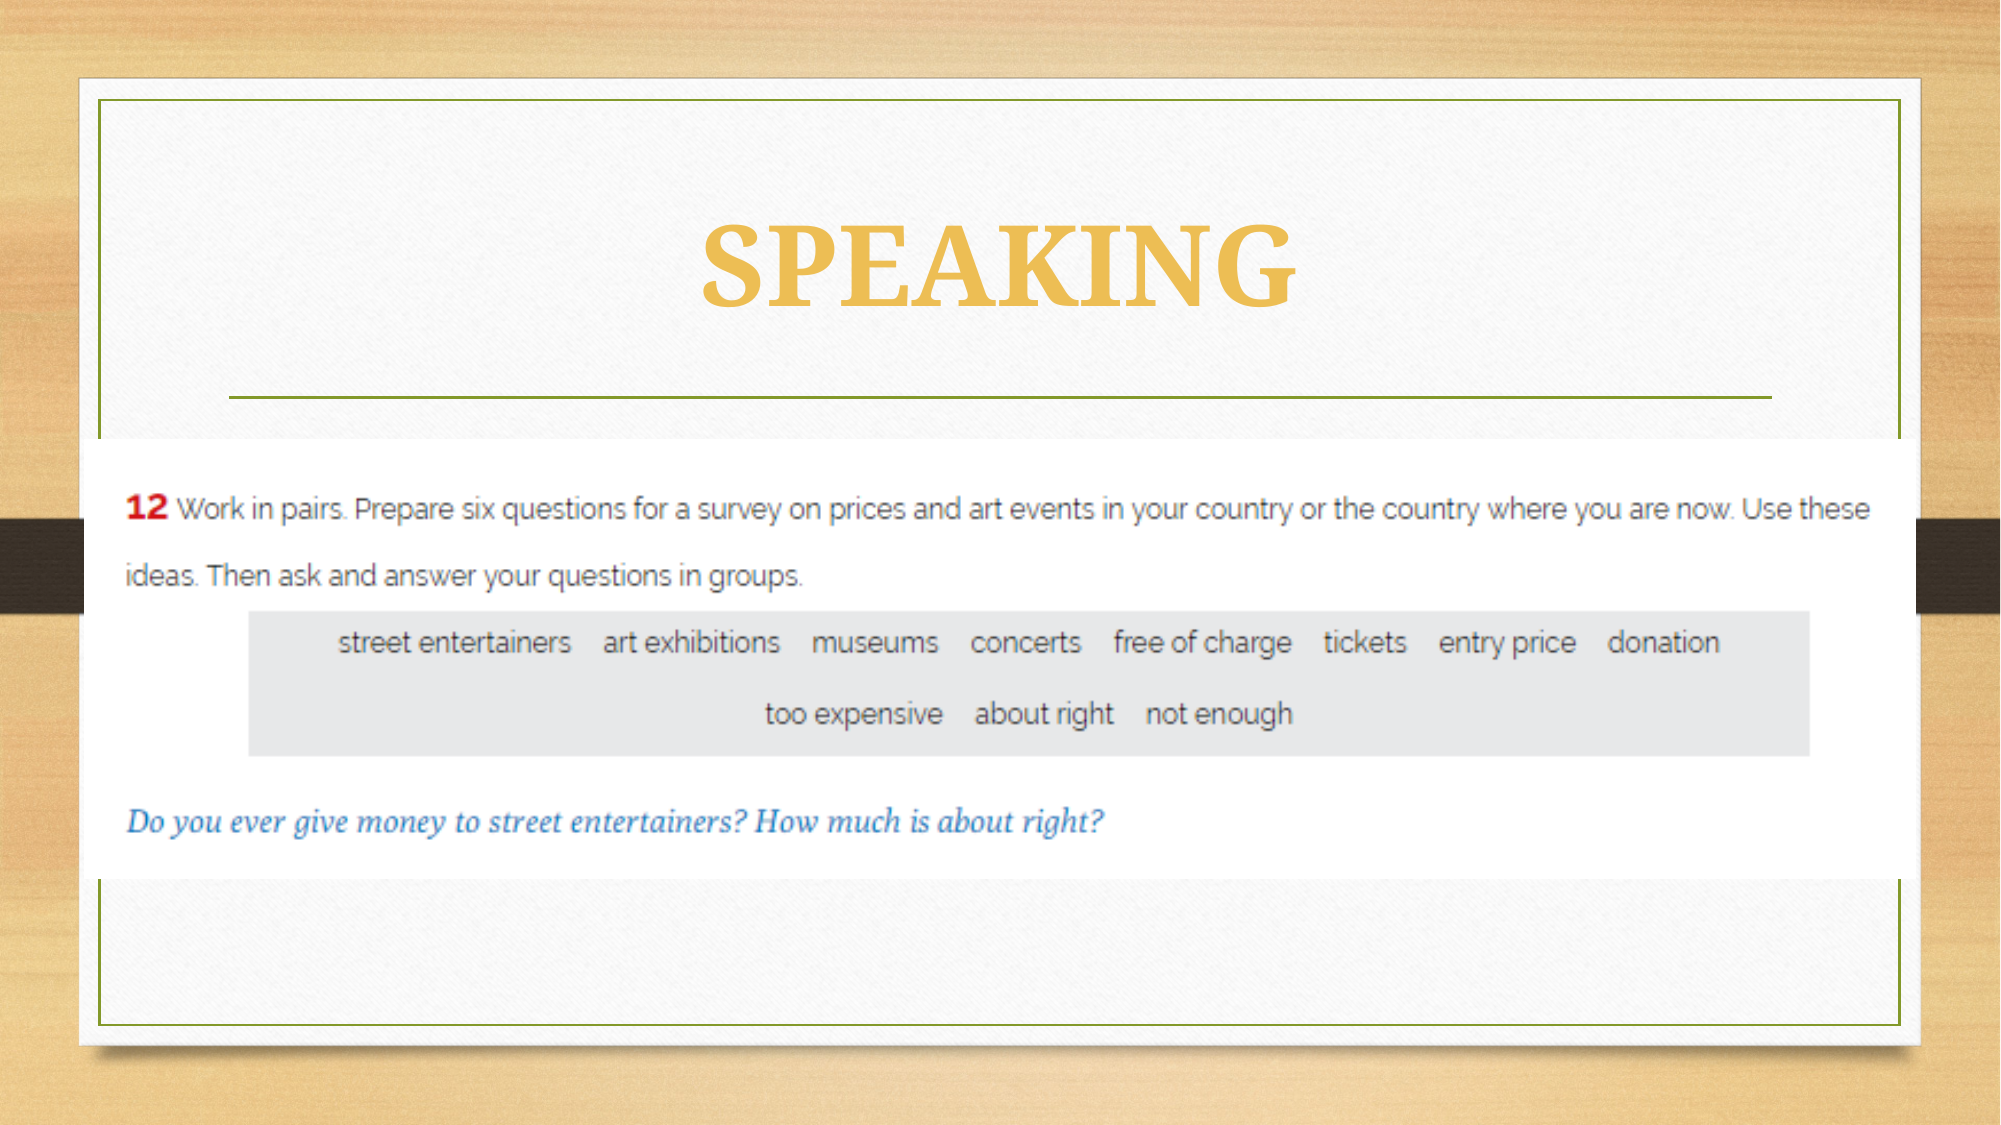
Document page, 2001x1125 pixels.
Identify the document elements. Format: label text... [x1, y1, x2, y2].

picture [0, 0, 2001, 1125]
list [84, 439, 1916, 879]
text_box SPEAKING [685, 186, 1315, 337]
